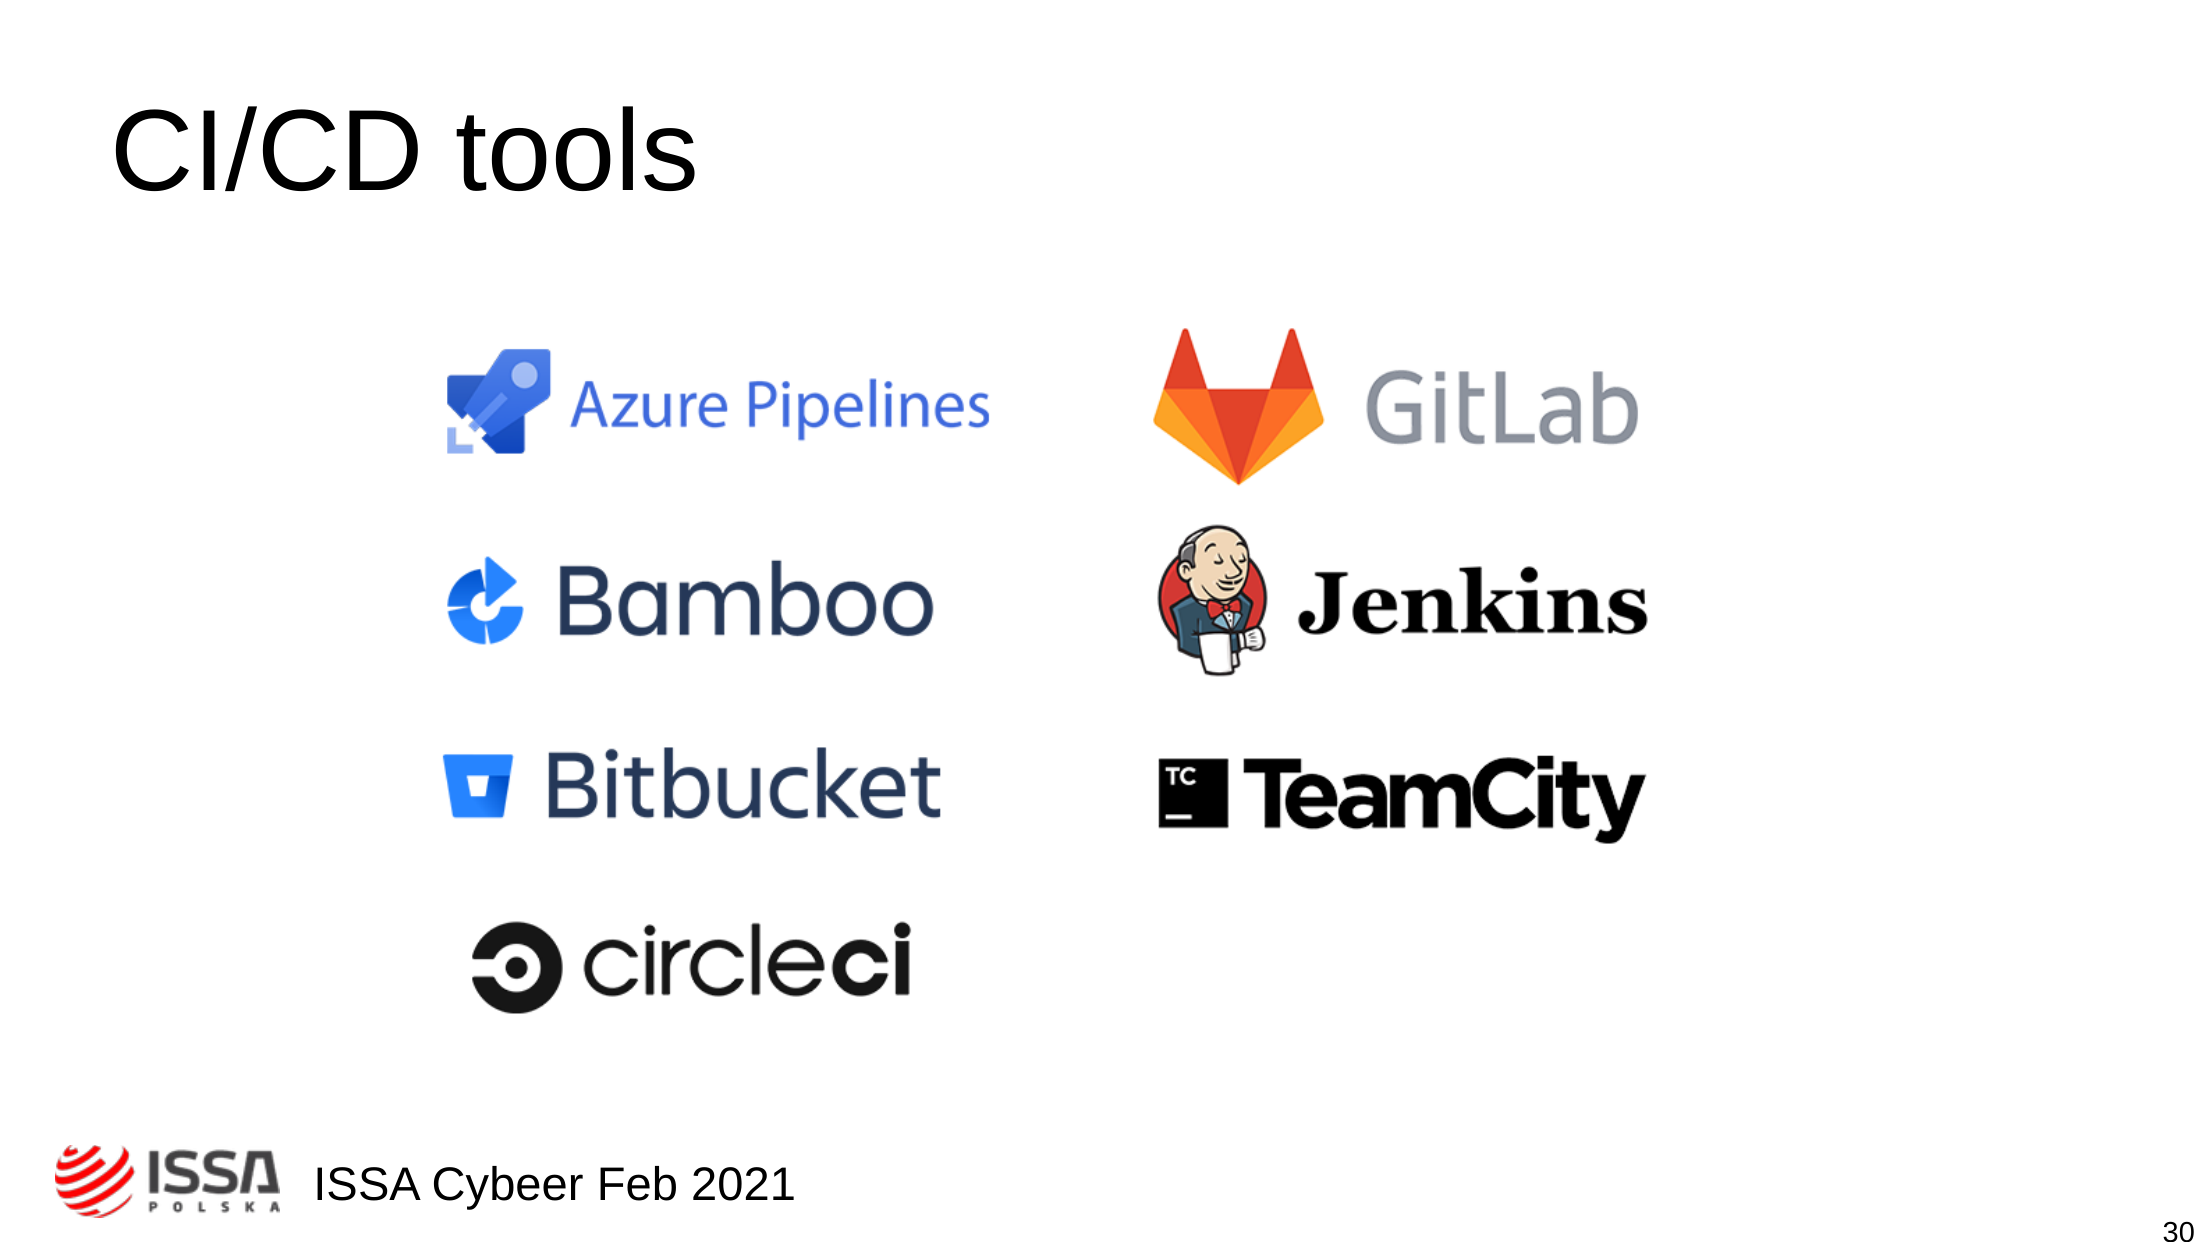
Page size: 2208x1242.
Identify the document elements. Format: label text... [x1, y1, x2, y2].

title CI/CD tools [110, 49, 2097, 257]
picture [297, 256, 1762, 1100]
picture [55, 1145, 280, 1218]
